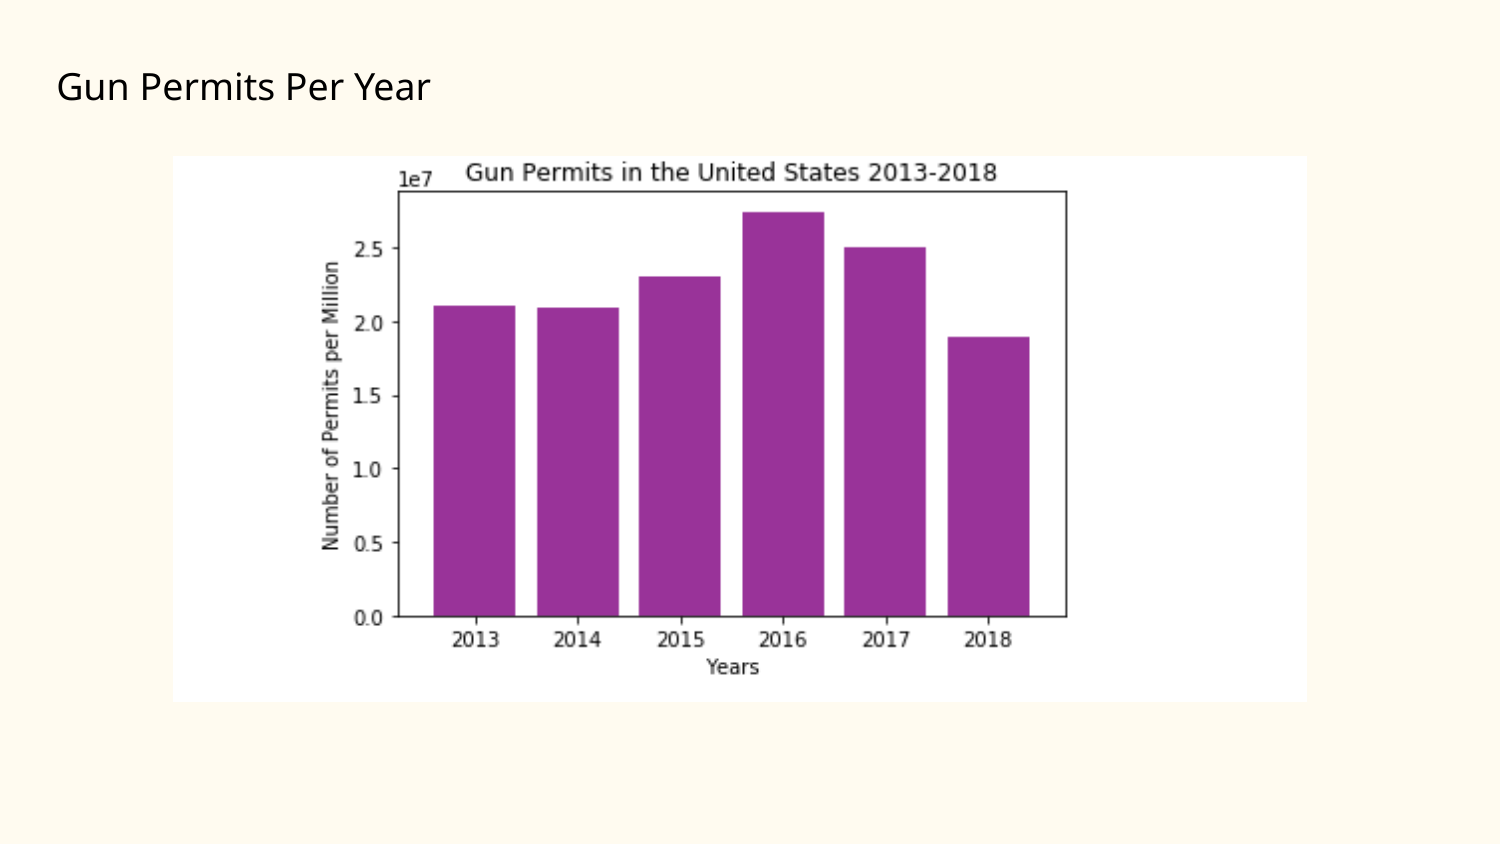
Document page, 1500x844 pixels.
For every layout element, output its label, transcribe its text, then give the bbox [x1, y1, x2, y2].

picture [173, 156, 1307, 702]
list Gun Permits Per Year [41, 35, 1026, 136]
